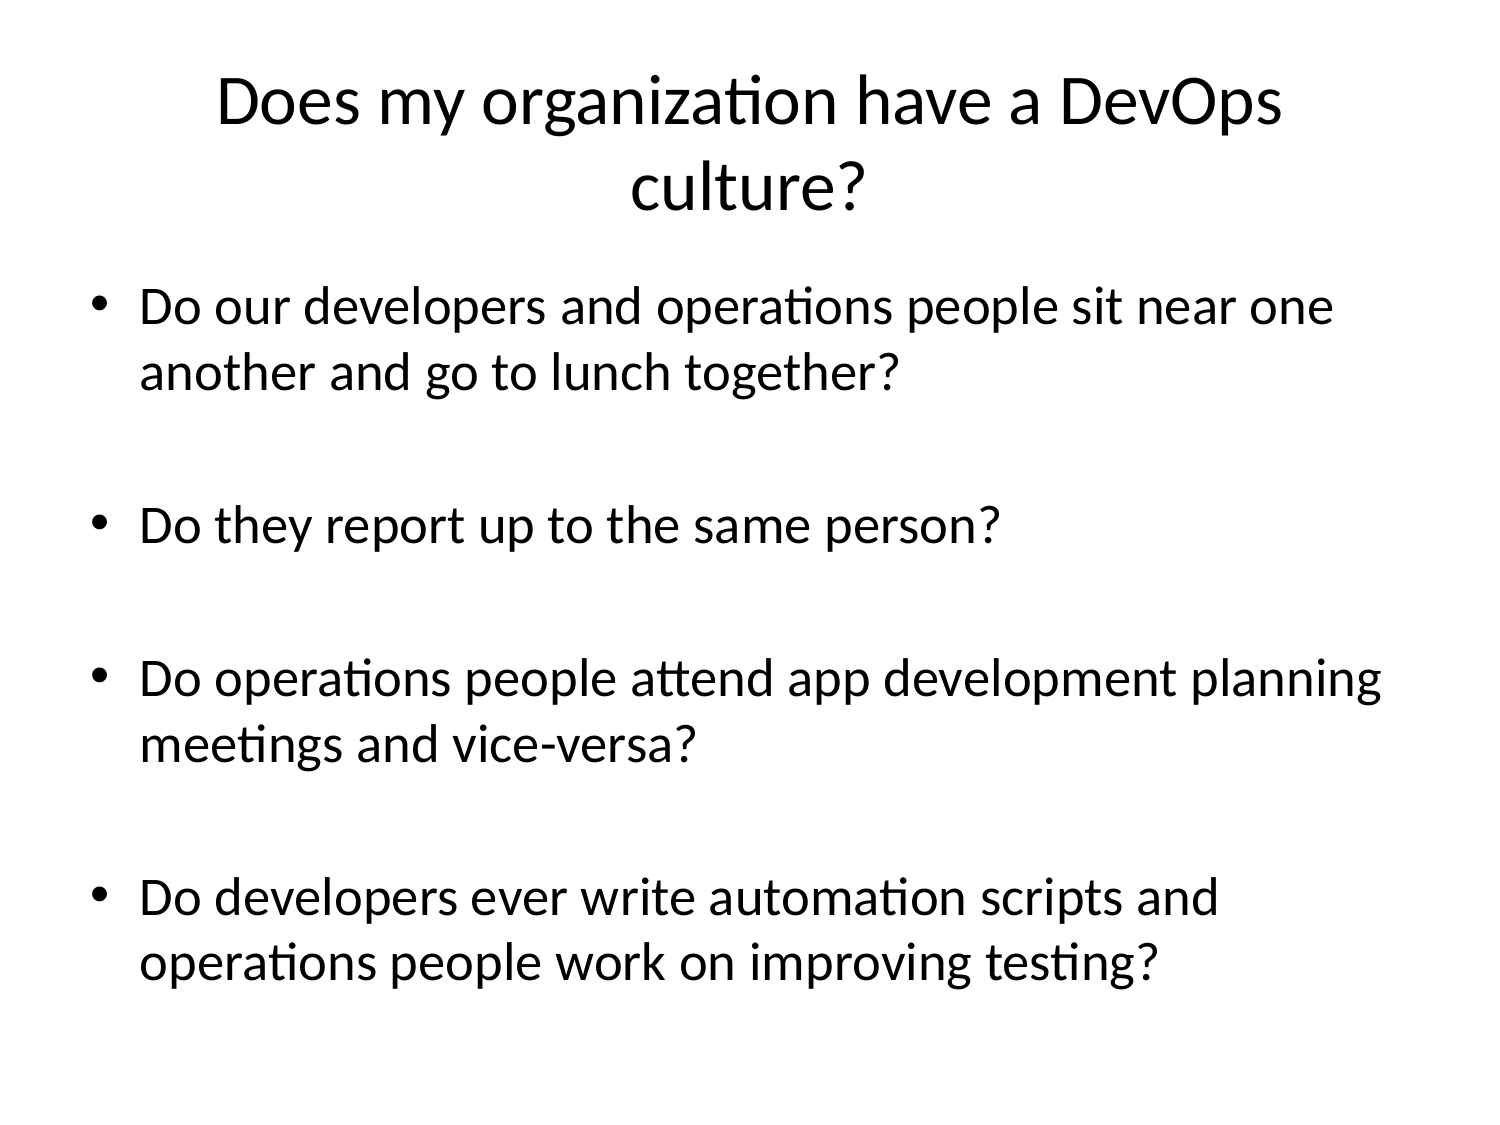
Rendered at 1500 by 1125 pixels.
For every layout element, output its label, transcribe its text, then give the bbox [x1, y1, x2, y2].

list Do our developers and operations people sit near one another and go to lunch together? Do they report up to the same person? Do operations people attend app development planning meetings and vice-versa? Do developers ever write automation scripts and operations people work on improving testing? [75, 262, 1425, 1005]
title Does my organization have a DevOps culture? [75, 45, 1425, 233]
